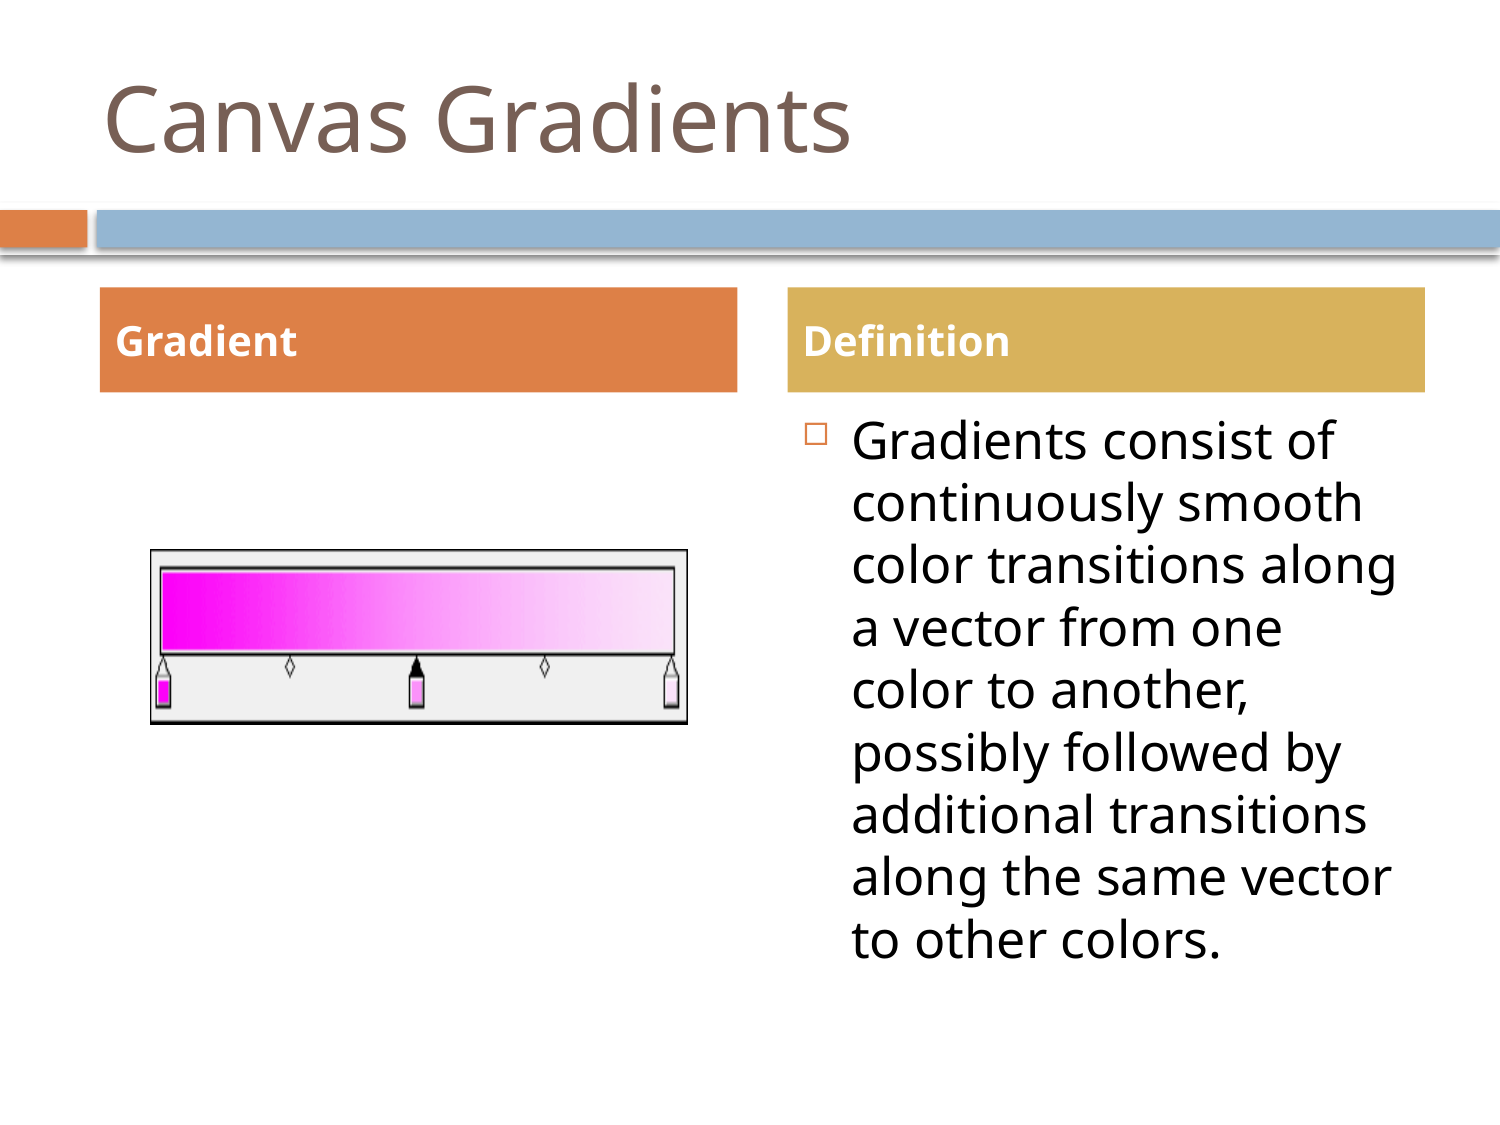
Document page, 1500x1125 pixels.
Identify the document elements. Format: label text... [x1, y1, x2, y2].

picture [149, 549, 688, 726]
title Canvas Gradients [87, 44, 1425, 188]
list Gradient [99, 287, 738, 393]
list Gradients consist of continuously smooth color transitions along a vector from one color to another, possibly followed by additional transitions along the same vector to other colors. [787, 399, 1425, 988]
list Definition [787, 287, 1425, 393]
